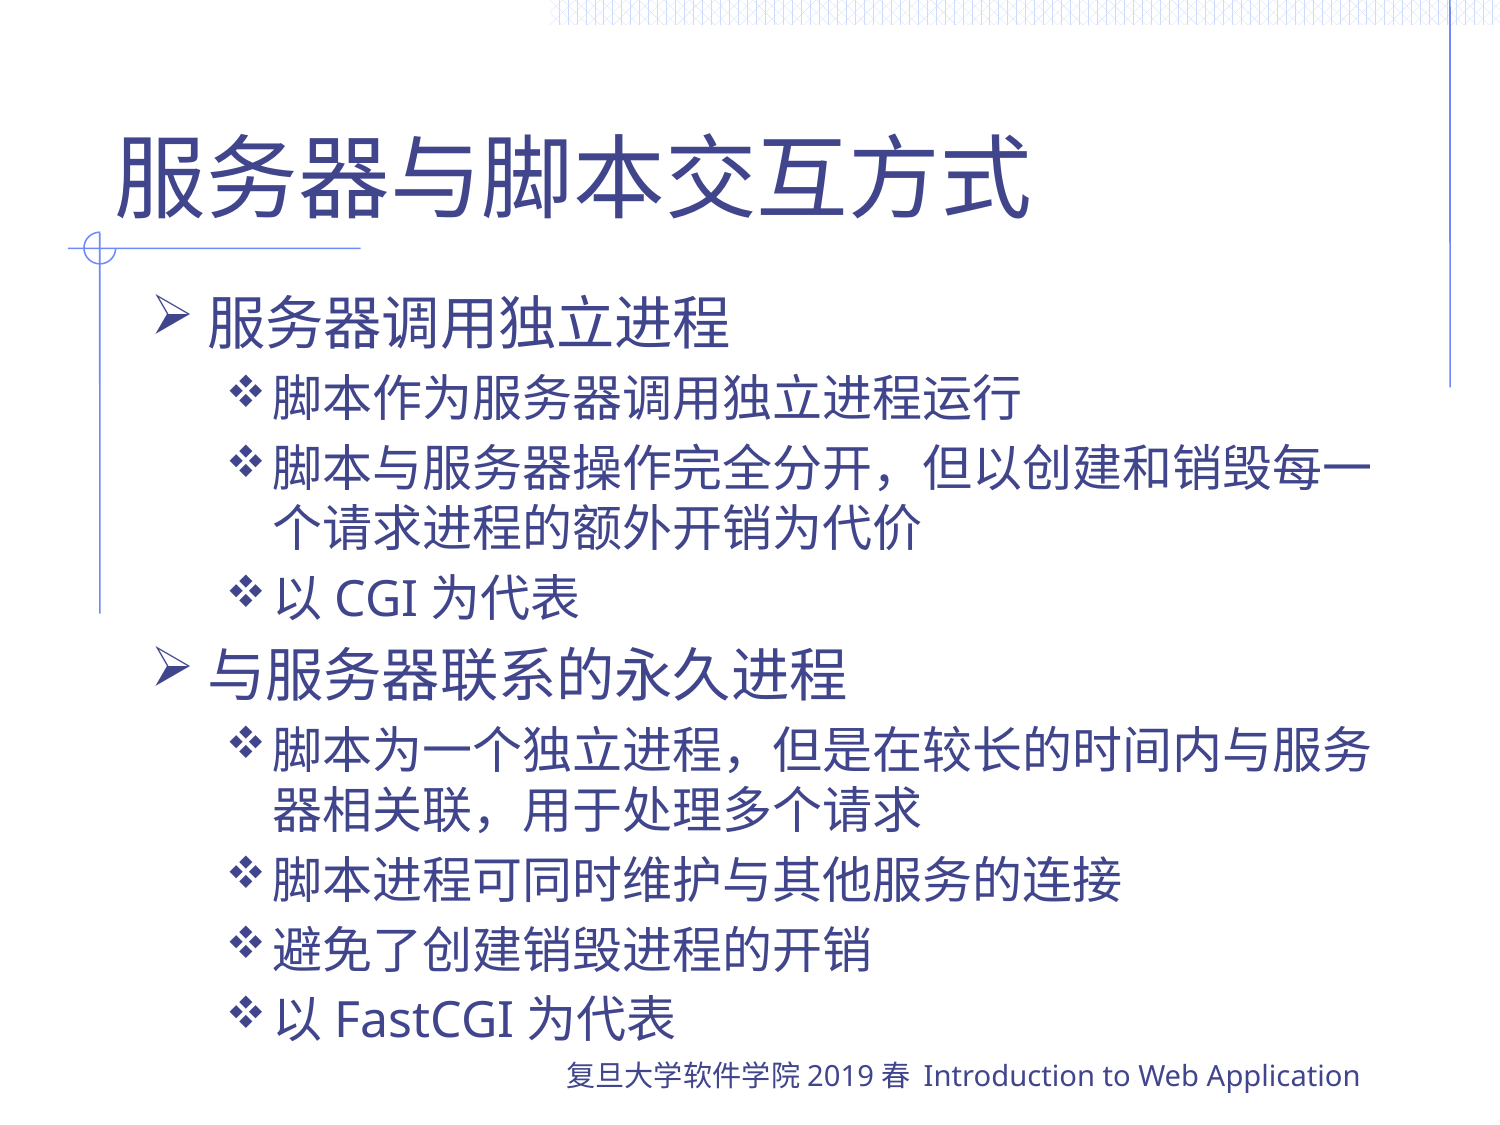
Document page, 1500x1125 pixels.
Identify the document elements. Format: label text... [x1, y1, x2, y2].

list 服务器调用独立进程 脚本作为服务器调用独立进程运行 脚本与服务器操作完全分开，但以创建和销毁每一个请求进程的额外开销为代价 以CGI为代表 与服务器联系的永久进程 脚本为一个独立进程，但是在较长的时间内与服务器相关联，用于处理多个请求 脚本进程可同时维护与其他服务的连接 避免了创建销毁进程的开销 以FastCGI为代表 [135, 278, 1411, 954]
title 服务器与脚本交互方式 [99, 50, 1375, 238]
